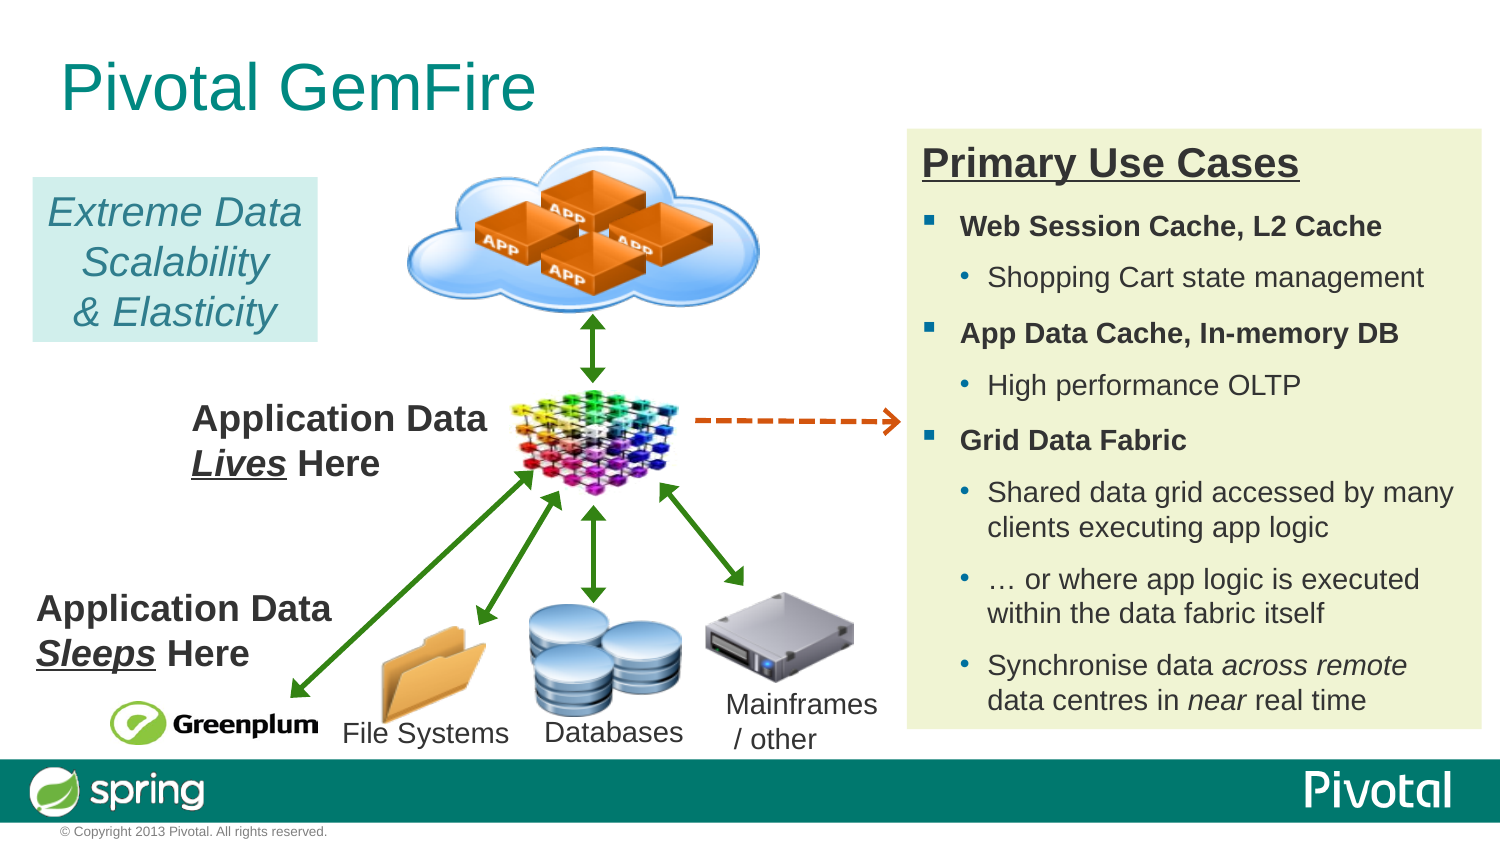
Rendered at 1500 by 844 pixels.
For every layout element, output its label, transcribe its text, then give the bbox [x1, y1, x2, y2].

text_box Application Data Sleeps Here [22, 588, 284, 671]
picture [110, 701, 318, 745]
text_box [407, 145, 760, 314]
text_box File Systems [335, 708, 363, 747]
picture [0, 754, 217, 829]
text_box Primary Use Cases Web Session Cache, L2 Cache Shopping Cart state management App Data Cache, In-memory DB High performance OLTP Grid Data Fabric Shared data grid accessed by many clients executing app logic … or where app logic is executed within the data fabric itself Synchronise data across remote data centres in near real time [906, 128, 1482, 730]
picture [529, 603, 682, 717]
text_box File Systems [487, 708, 530, 747]
title Pivotal GemFire [60, 53, 1440, 129]
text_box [659, 482, 744, 587]
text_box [478, 490, 560, 626]
picture [1304, 768, 1452, 811]
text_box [290, 470, 534, 699]
text_box Application Data Lives Here [173, 384, 516, 493]
text_box Extreme Data Scalability & Elasticity [32, 177, 318, 342]
picture [509, 389, 679, 497]
text_box Databases [537, 707, 698, 746]
picture [364, 699, 486, 740]
text_box Mainframes / other [719, 678, 901, 760]
picture [692, 592, 854, 683]
